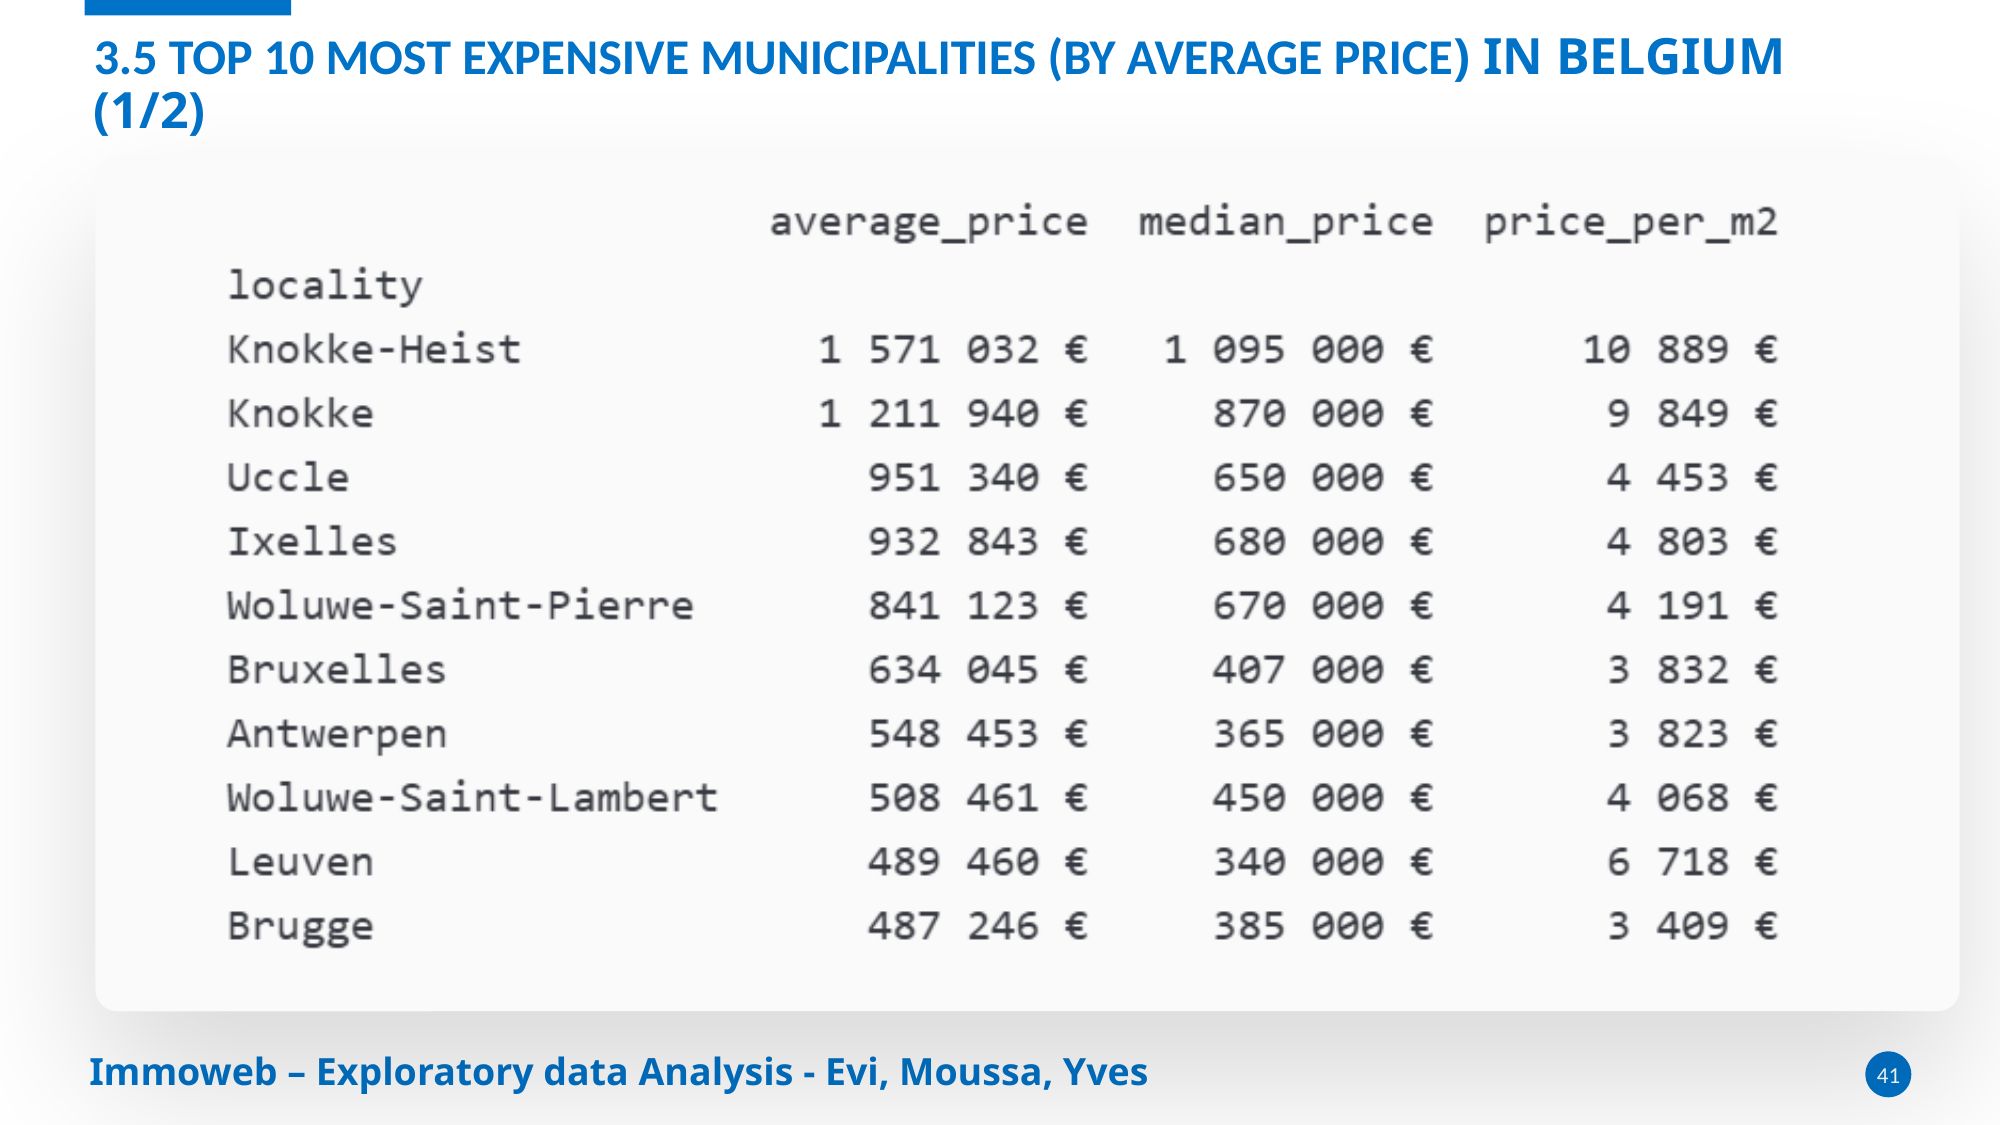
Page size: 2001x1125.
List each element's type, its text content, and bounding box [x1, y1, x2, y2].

picture [206, 197, 1794, 957]
title 3.5 Top 10 most expensive municipalities (by average price) in beLgium (1/2) [78, 0, 1922, 187]
text_box [95, 155, 1960, 1012]
